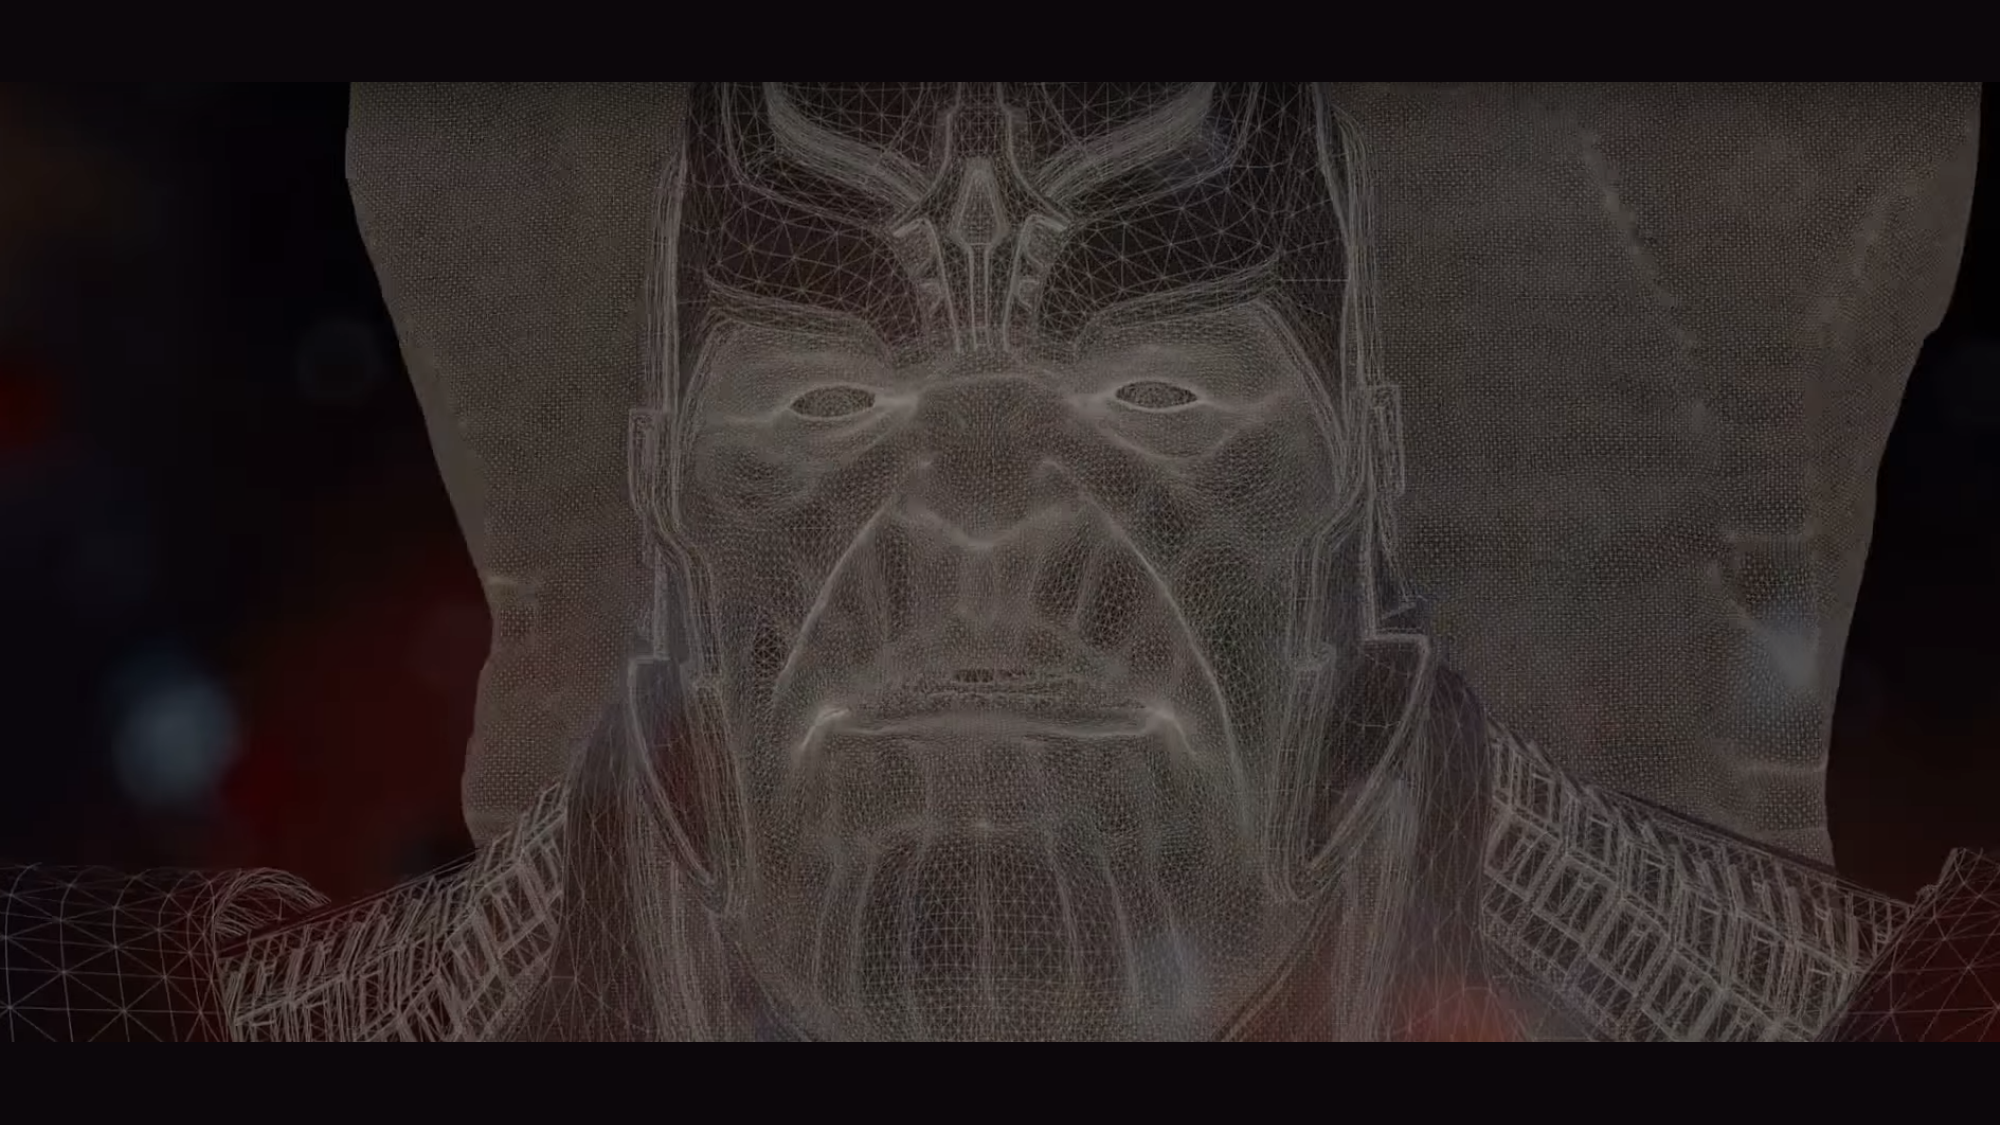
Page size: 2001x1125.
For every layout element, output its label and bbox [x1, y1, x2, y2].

picture [0, 82, 2000, 1043]
